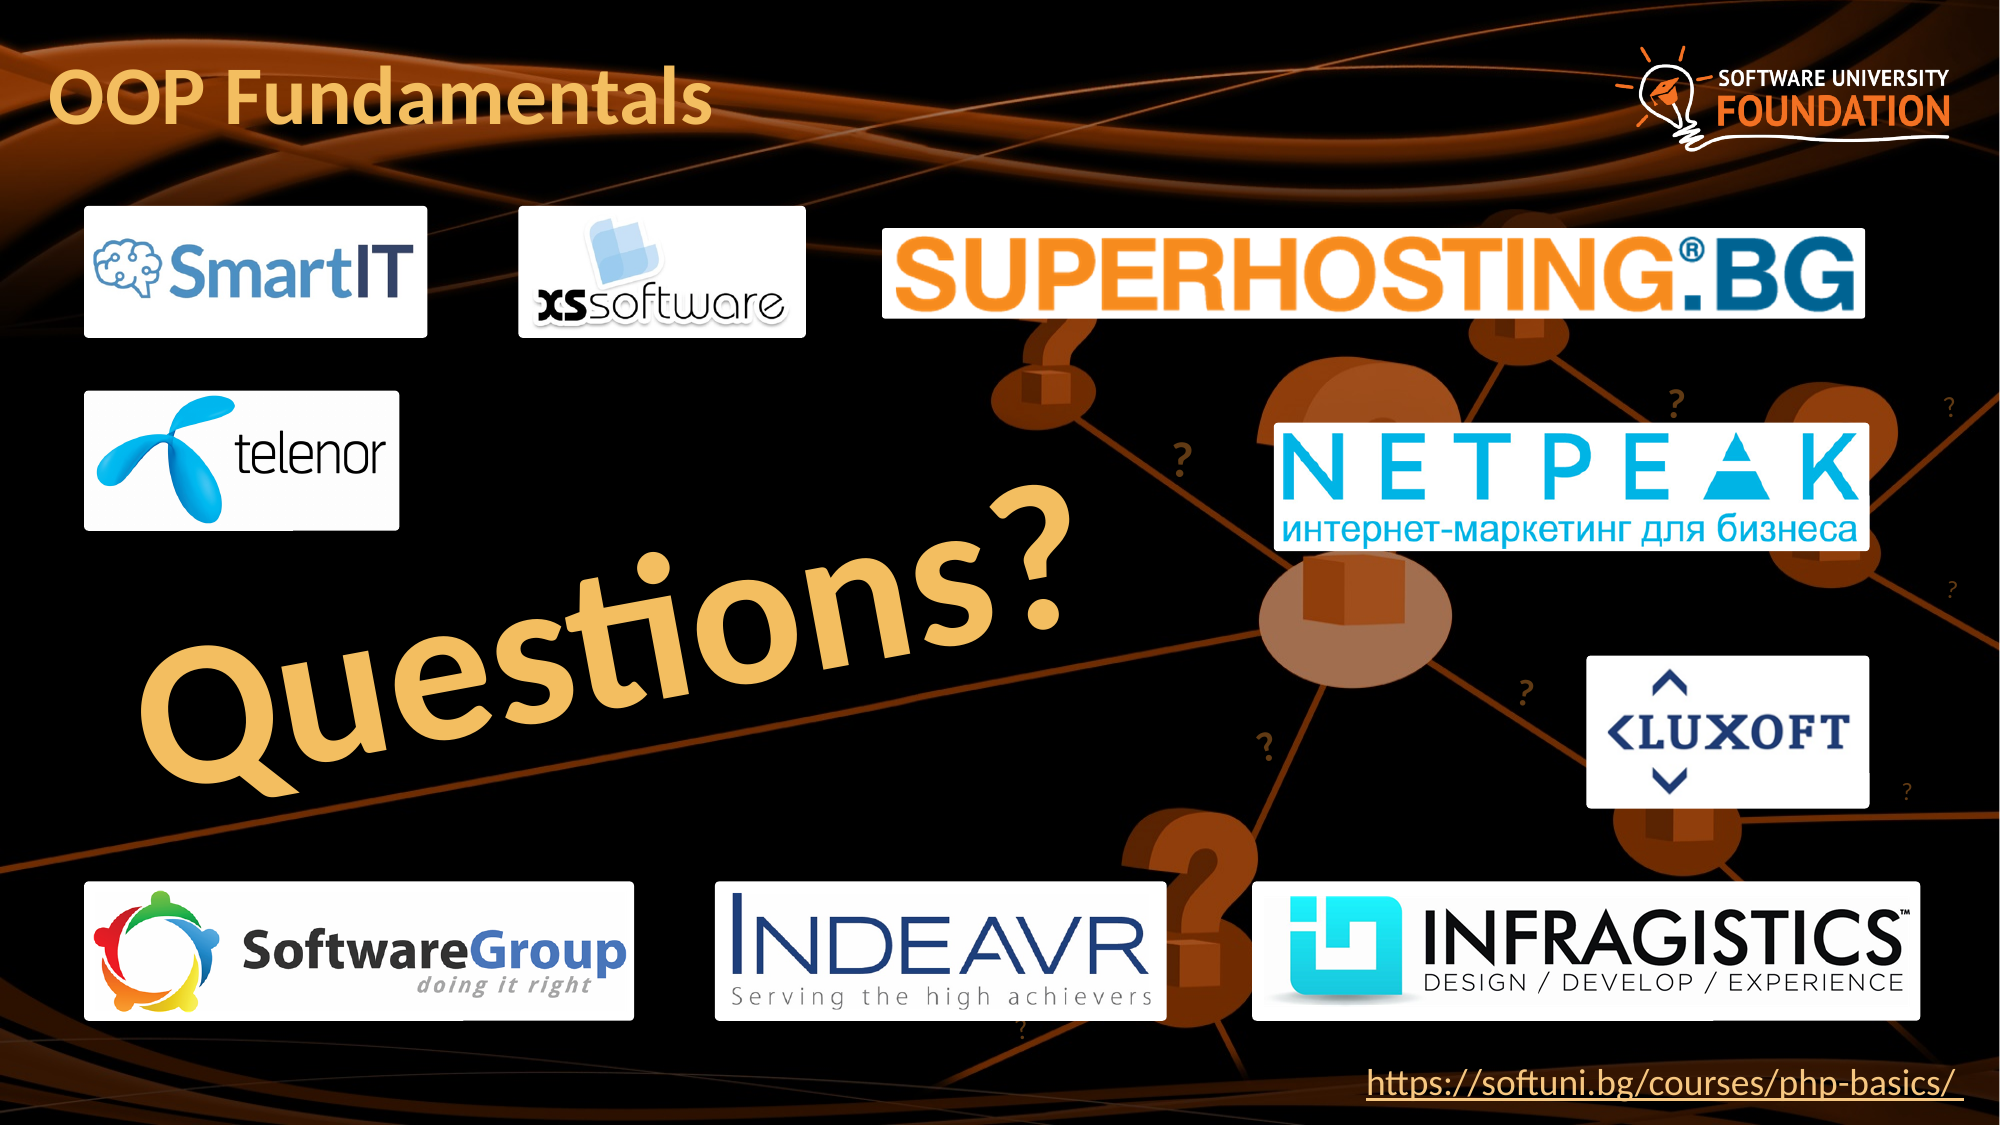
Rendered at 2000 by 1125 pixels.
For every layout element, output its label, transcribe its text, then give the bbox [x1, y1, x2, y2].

title OOP Fundamentals [30, 6, 1602, 189]
picture [0, 0, 2000, 1125]
list https://softuni.bg/courses/php-basics/ [250, 1050, 1971, 1108]
